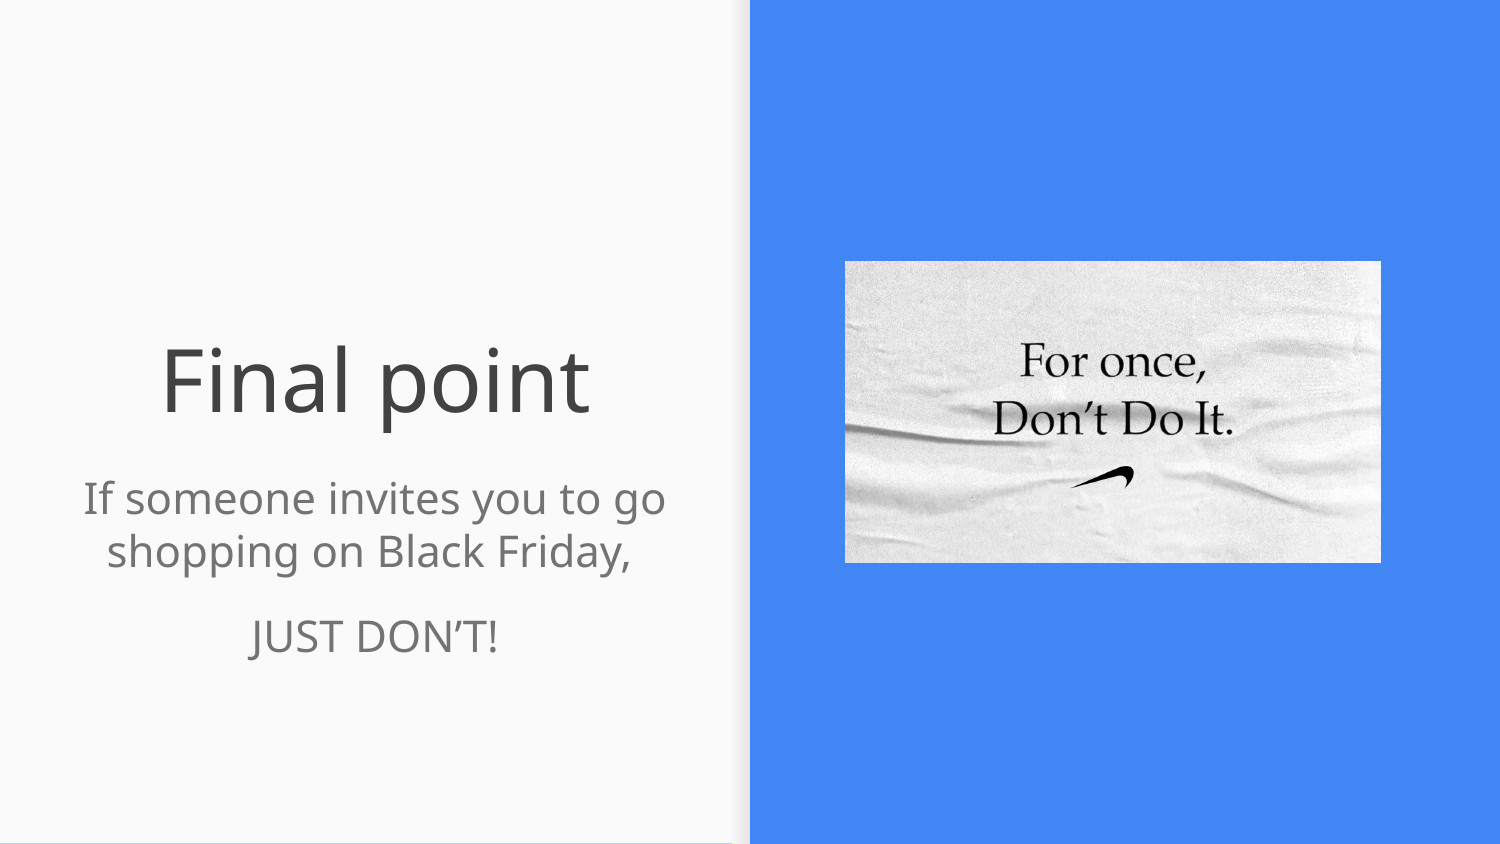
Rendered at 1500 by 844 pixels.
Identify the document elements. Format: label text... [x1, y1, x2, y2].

picture [845, 261, 1381, 563]
subtitle If someone invites you to go shopping on Black Friday, JUST DON’T! [43, 455, 708, 767]
title Final point [43, 202, 708, 446]
